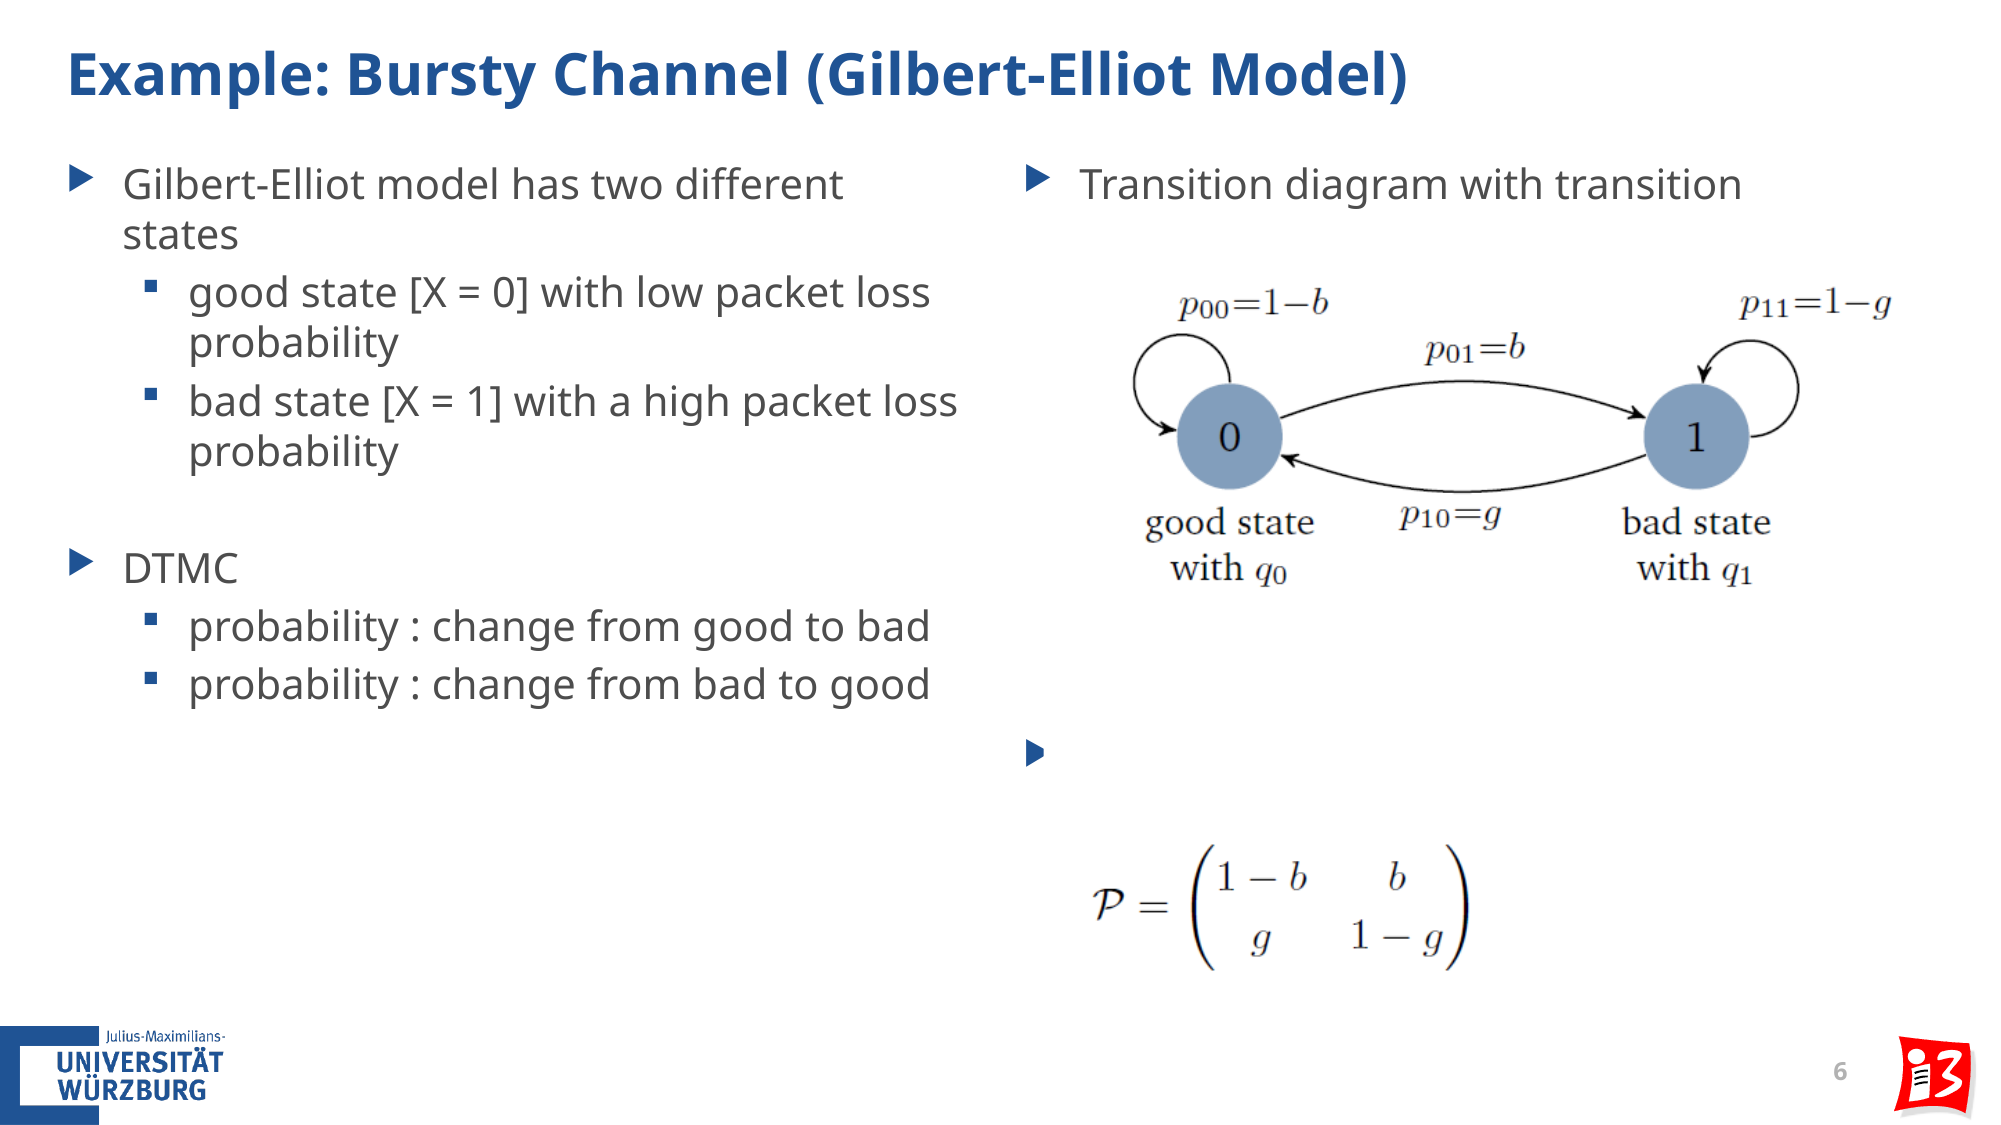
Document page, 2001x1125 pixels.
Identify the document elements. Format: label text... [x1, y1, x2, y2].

slide_number 6 [1412, 1042, 1863, 1103]
picture [0, 1026, 225, 1125]
list Transition diagram with transition probabilities Transition matrix [1008, 149, 1963, 988]
title Example: Bursty Channel (Gilbert-Elliot Model) [51, 18, 1800, 126]
picture [1070, 212, 1963, 647]
picture [1043, 741, 1551, 1043]
